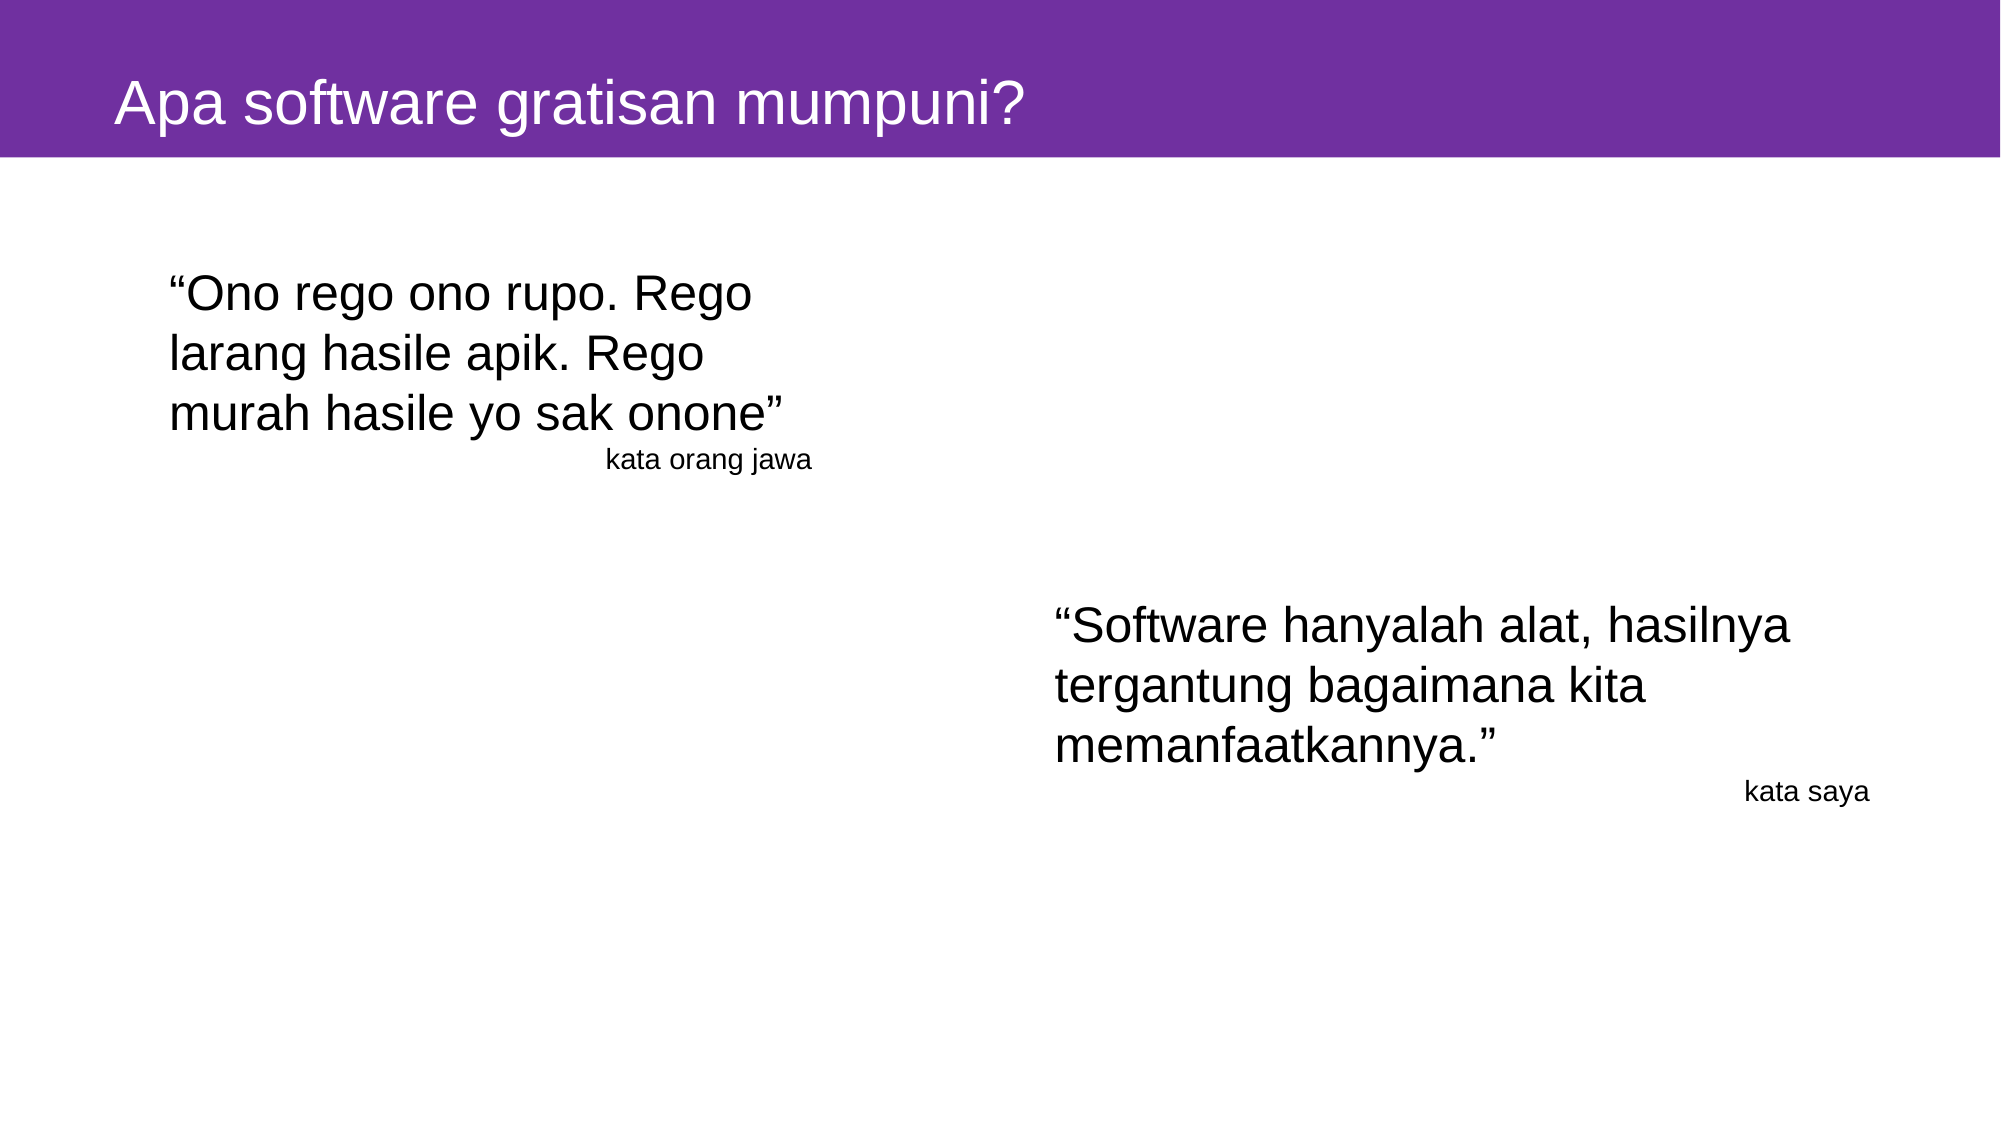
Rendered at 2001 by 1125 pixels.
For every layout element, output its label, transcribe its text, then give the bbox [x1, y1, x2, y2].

title Apa software gratisan mumpuni? [99, 44, 1901, 155]
text_box “Ono rego ono rupo. Rego larang hasile apik. Rego murah hasile yo sak onone” kata orang jawa [154, 253, 828, 483]
text_box “Software hanyalah alat, hasilnya tergantung bagaimana kita memanfaatkannya.” kata saya [1039, 584, 1885, 815]
